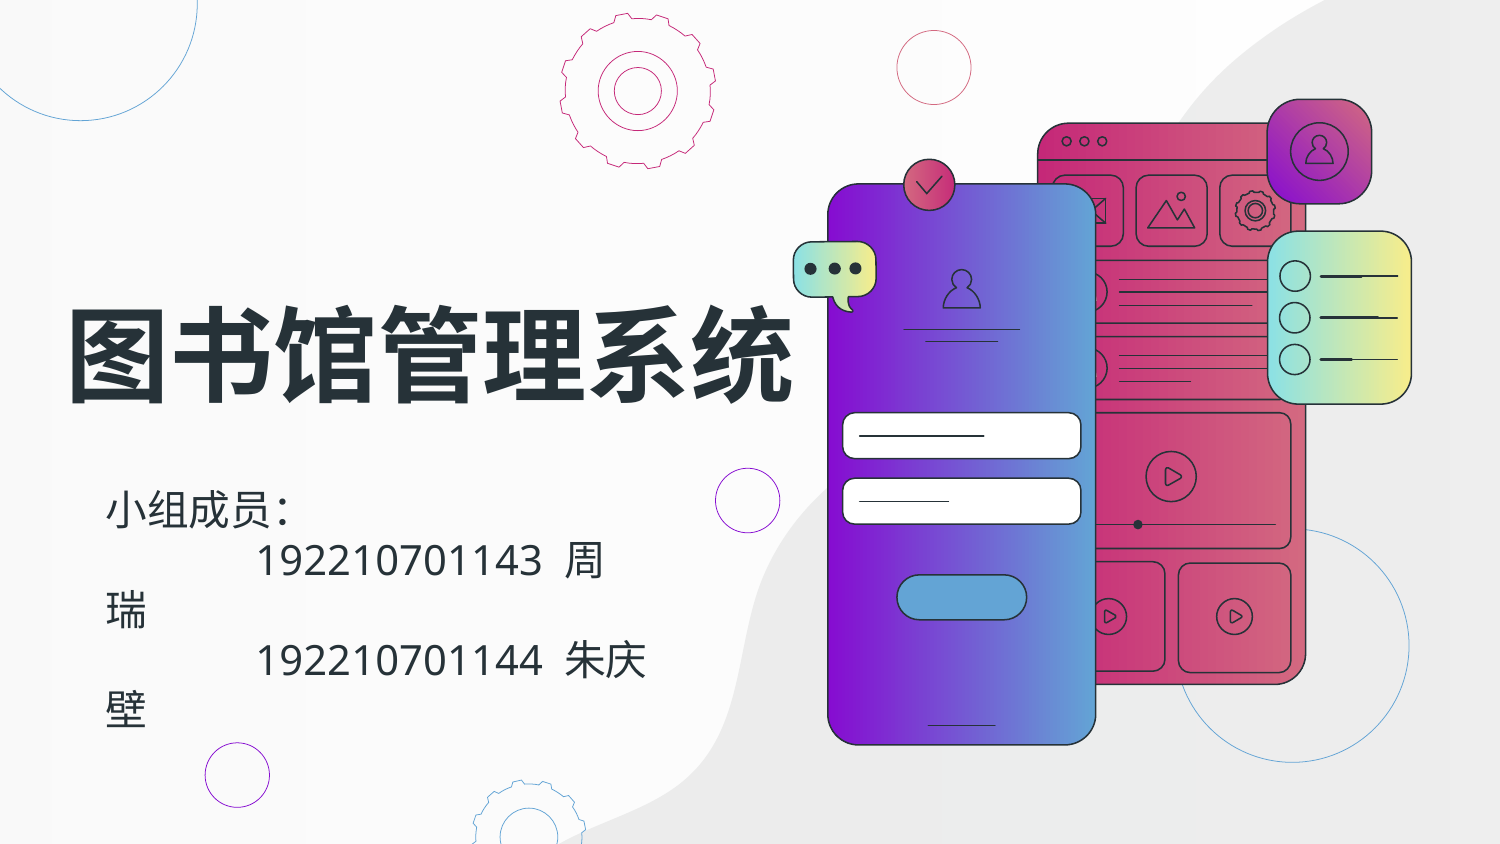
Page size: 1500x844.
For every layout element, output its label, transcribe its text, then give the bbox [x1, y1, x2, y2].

subtitle 小组成员： 192210701143 周 瑞 192210701144 朱庆壁 [90, 556, 701, 661]
title 图书馆管理系统 [50, 185, 787, 521]
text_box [792, 99, 1412, 746]
